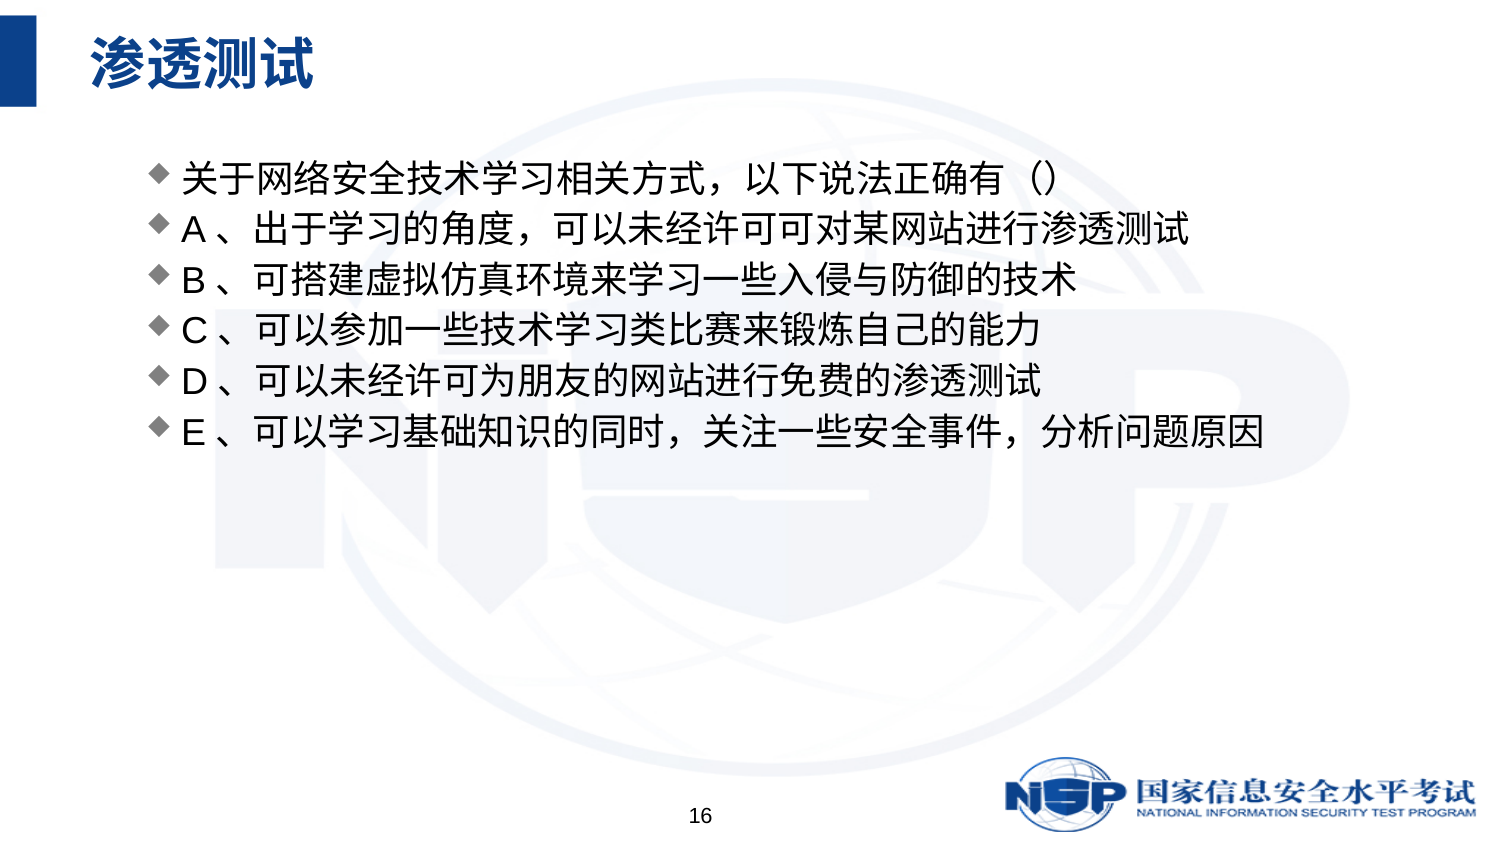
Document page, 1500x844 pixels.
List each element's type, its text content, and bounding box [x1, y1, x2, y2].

picture [0, 0, 1500, 844]
title 渗透测试 [74, 17, 1426, 107]
list 关于网络安全技术学习相关方式，以下说法正确有（） A、出于学习的角度，可以未经许可可对某网站进行渗透测试 B、可搭建虚拟仿真环境来学习一些入侵与防御的技术 C、可以参加一些技术学习类比赛来锻炼自己的能力 D、可以未经许可为朋友的网站进行免费的渗透测试 E、可以学习基础知识的同时，关注一些安全事件，分析问题原因 [74, 147, 1426, 742]
